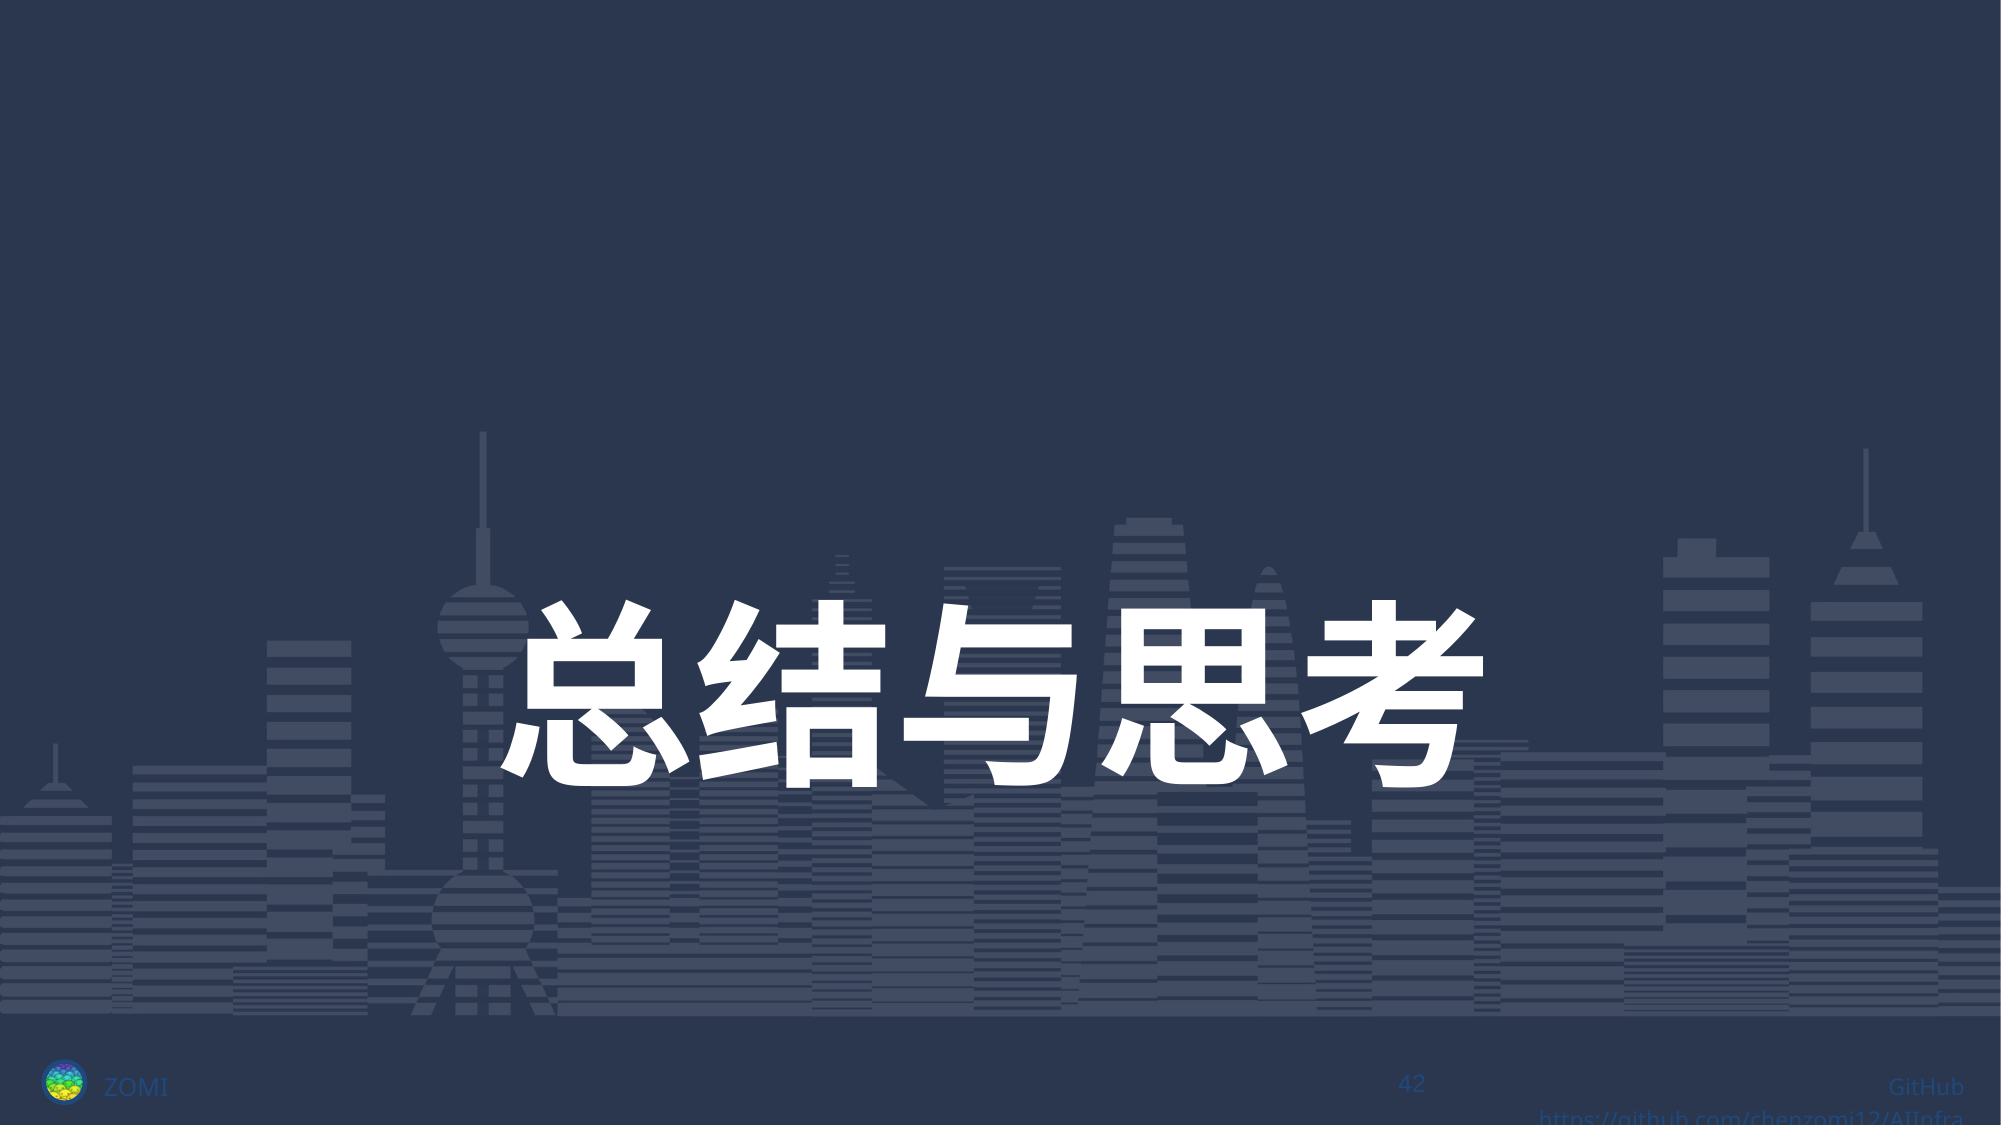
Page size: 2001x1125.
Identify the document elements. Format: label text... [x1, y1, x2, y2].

picture [1792, 1117, 1798, 1125]
picture [1620, 1117, 1627, 1125]
picture [1765, 1117, 1771, 1125]
picture [0, 0, 2001, 1125]
picture [1678, 1117, 1685, 1125]
picture [1573, 1117, 1580, 1125]
list 总结与思考 [79, 394, 1910, 986]
picture [1709, 1117, 1717, 1125]
picture [1542, 1117, 1548, 1125]
picture [1831, 1117, 1837, 1125]
picture [1724, 1117, 1730, 1125]
picture [1816, 1117, 1824, 1125]
picture [1923, 1117, 1929, 1125]
picture [1650, 1117, 1656, 1125]
